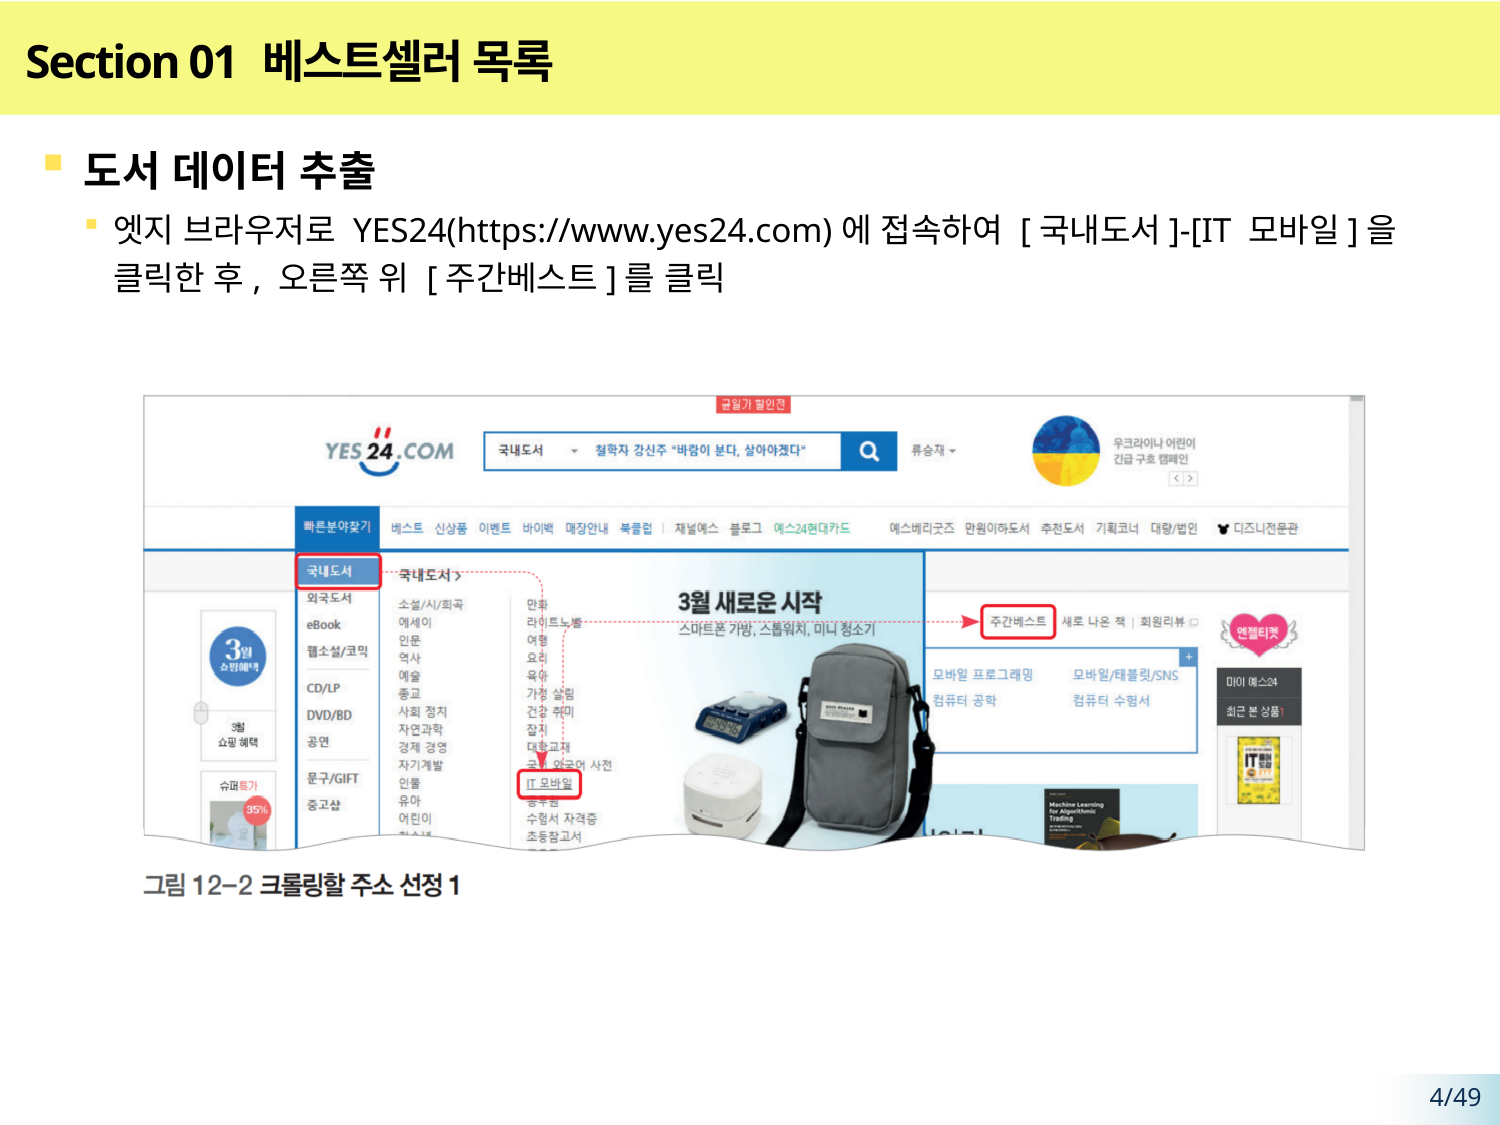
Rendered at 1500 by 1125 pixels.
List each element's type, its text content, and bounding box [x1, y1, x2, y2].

list 도서 데이터 추출 엣지 브라우저로 YES24(https://www.yes24.com)에 접속하여 [국내도서]-[IT 모바일]을 클릭한 후, 오른쪽 위 [주간베스트]를 클릭 [10, 126, 1481, 1057]
title Section 01 베스트셀러 목록 [10, 21, 1288, 99]
picture [129, 385, 1370, 901]
